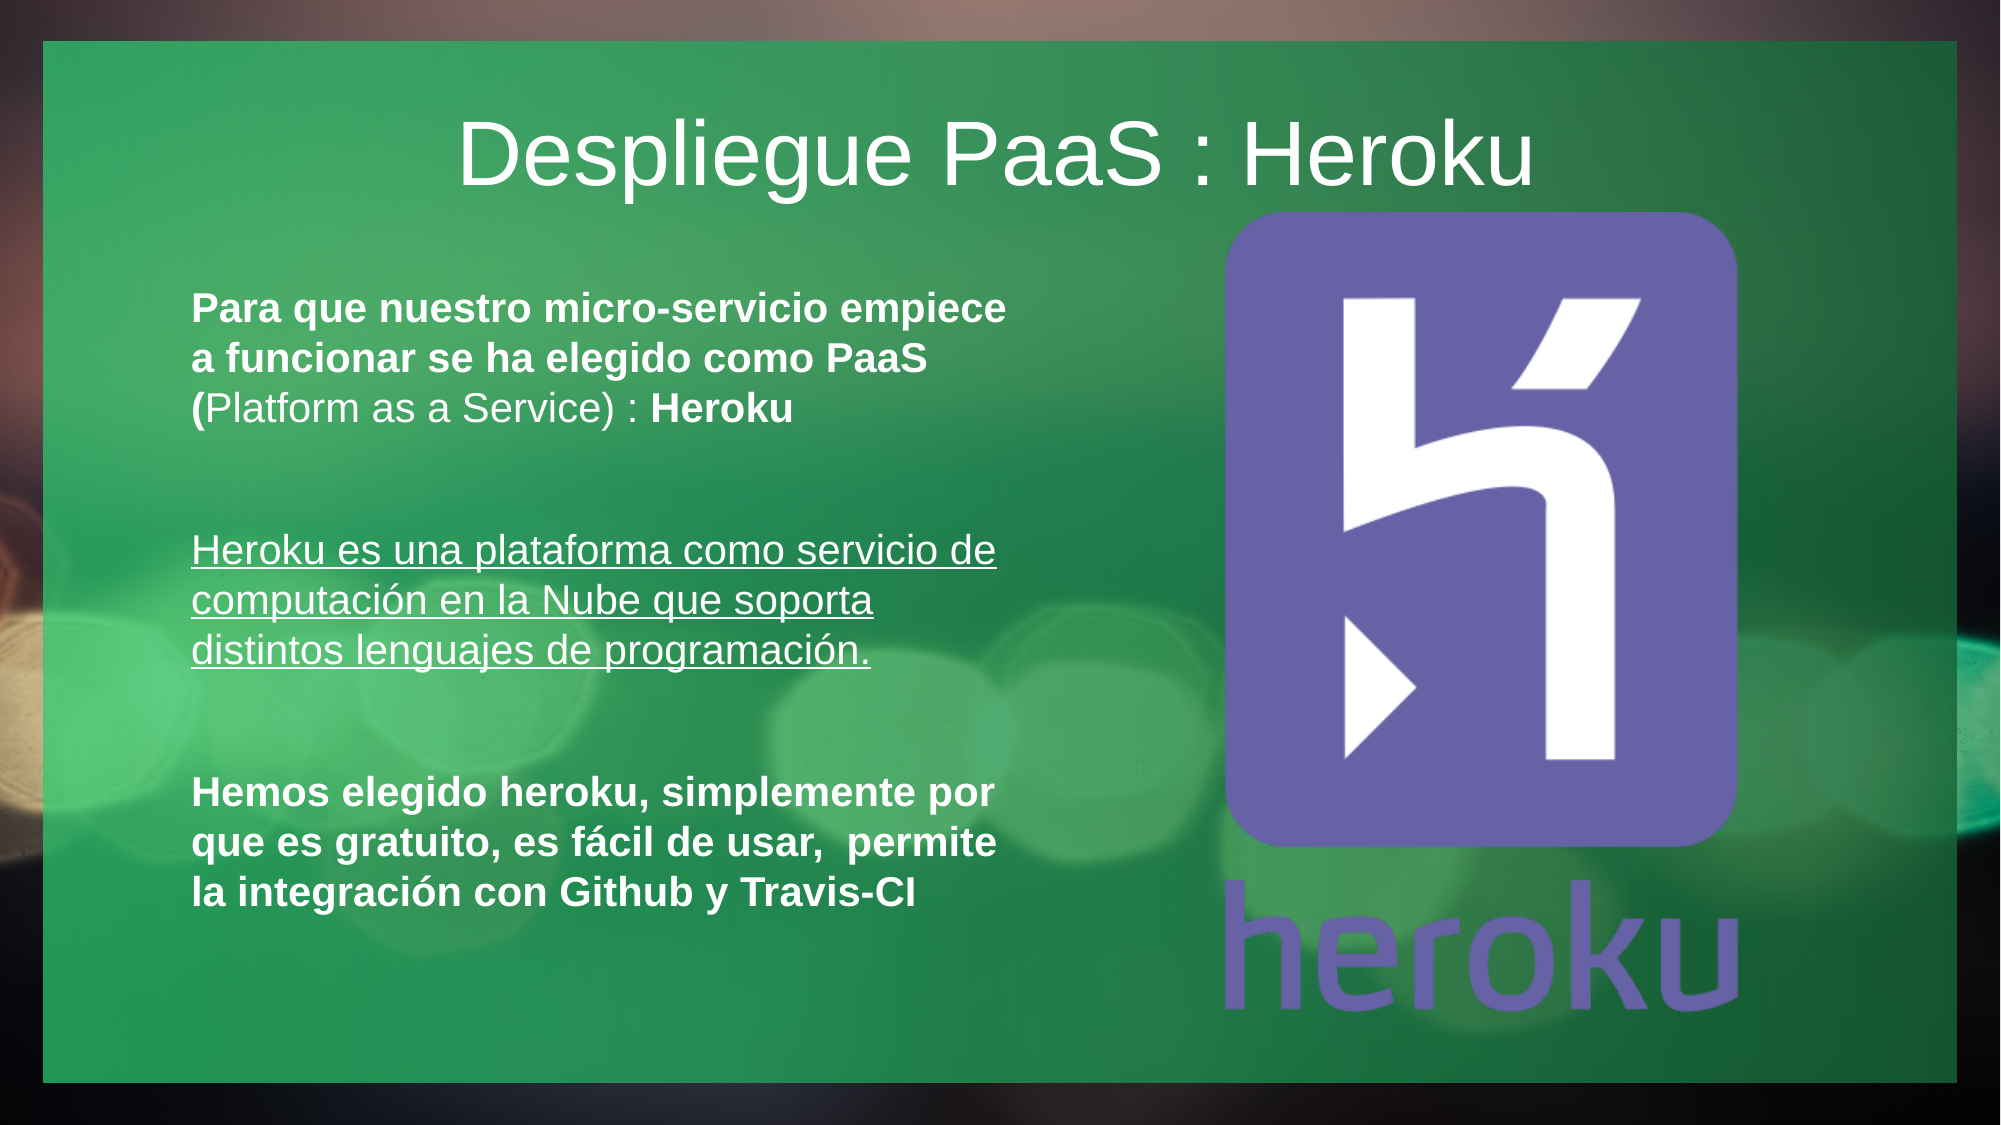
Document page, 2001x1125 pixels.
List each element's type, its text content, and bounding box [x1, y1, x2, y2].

list Para que nuestro micro-servicio empiece a funcionar se ha elegido como PaaS (Platform as a Service) : Heroku Heroku es una plataforma como servicio de computación en la Nube que soporta distintos lenguajes de programación. Hemos elegido heroku, simplemente por que es gratuito, es fácil de usar, permite la integración con Github y Travis-CI [176, 273, 1037, 1063]
title Despliegue PaaS : Heroku [176, 0, 1818, 213]
picture [1225, 212, 1738, 1013]
picture [0, 0, 2001, 1125]
